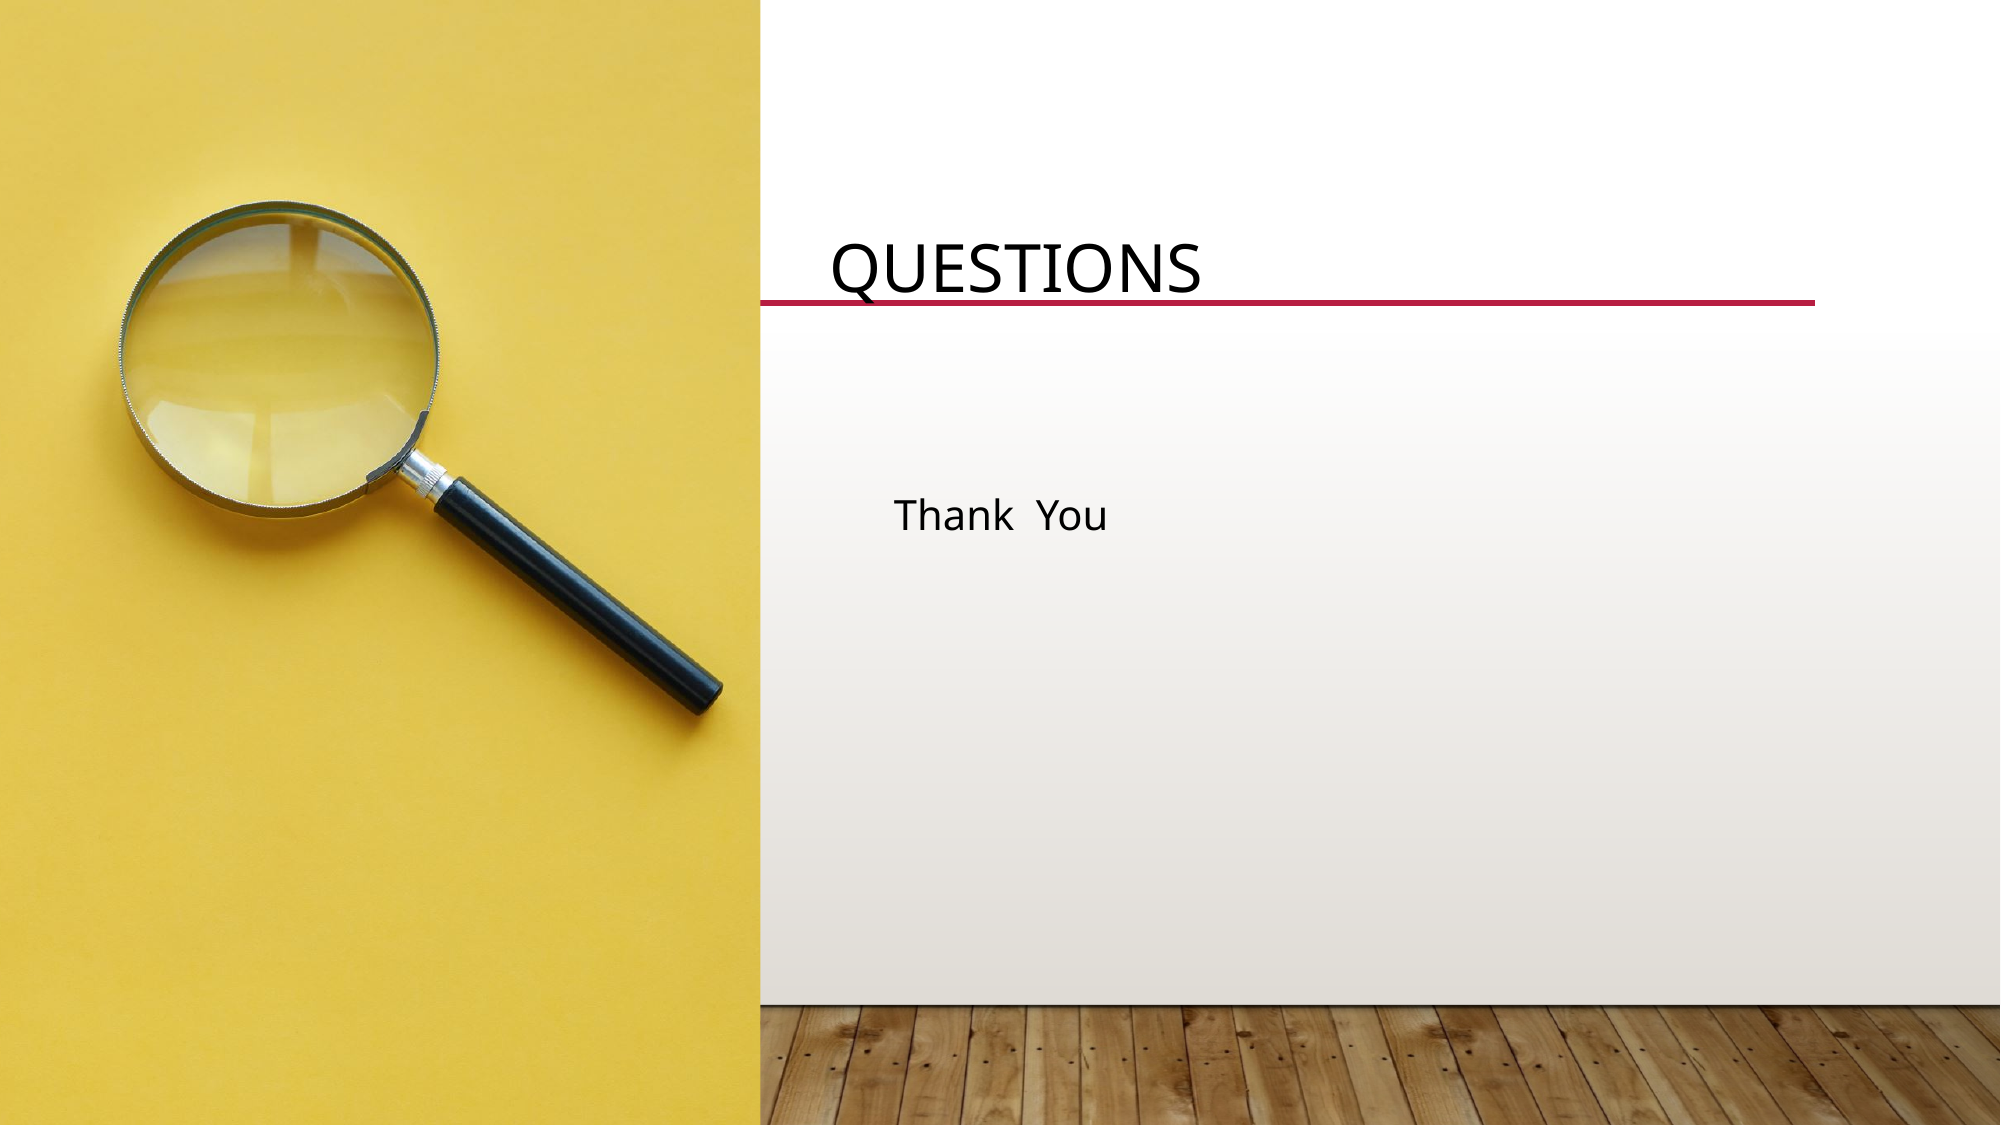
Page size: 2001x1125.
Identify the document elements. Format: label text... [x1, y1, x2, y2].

list Thank You [814, 399, 1895, 1021]
title Questions [814, 103, 1895, 315]
picture [0, 0, 2000, 1125]
